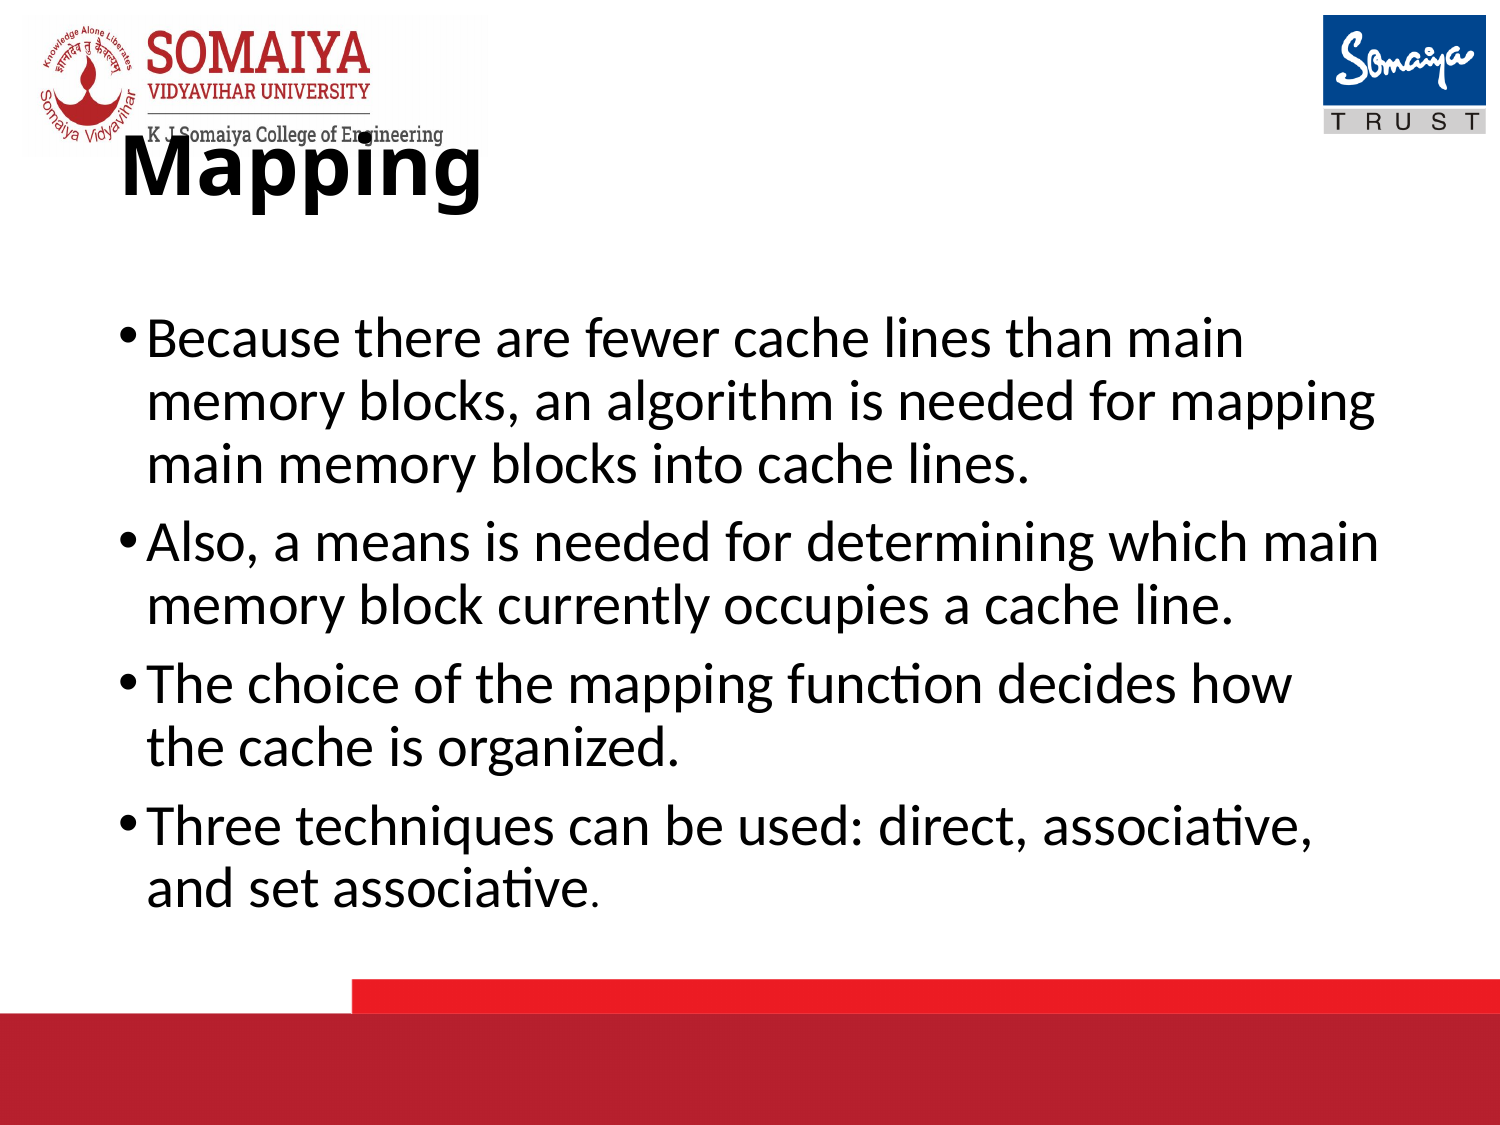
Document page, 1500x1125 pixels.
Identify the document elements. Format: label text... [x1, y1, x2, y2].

list Because there are fewer cache lines than main memory blocks, an algorithm is needed for mapping main memory blocks into cache lines. Also, a means is needed for determining which main memory block currently occupies a cache line. The choice of the mapping function decides how the cache is organized. Three techniques can be used: direct, associative, and set associative. [103, 299, 1397, 1014]
title Mapping [103, 59, 1397, 278]
picture [22, 15, 488, 157]
picture [0, 980, 1500, 1125]
picture [1323, 15, 1486, 134]
